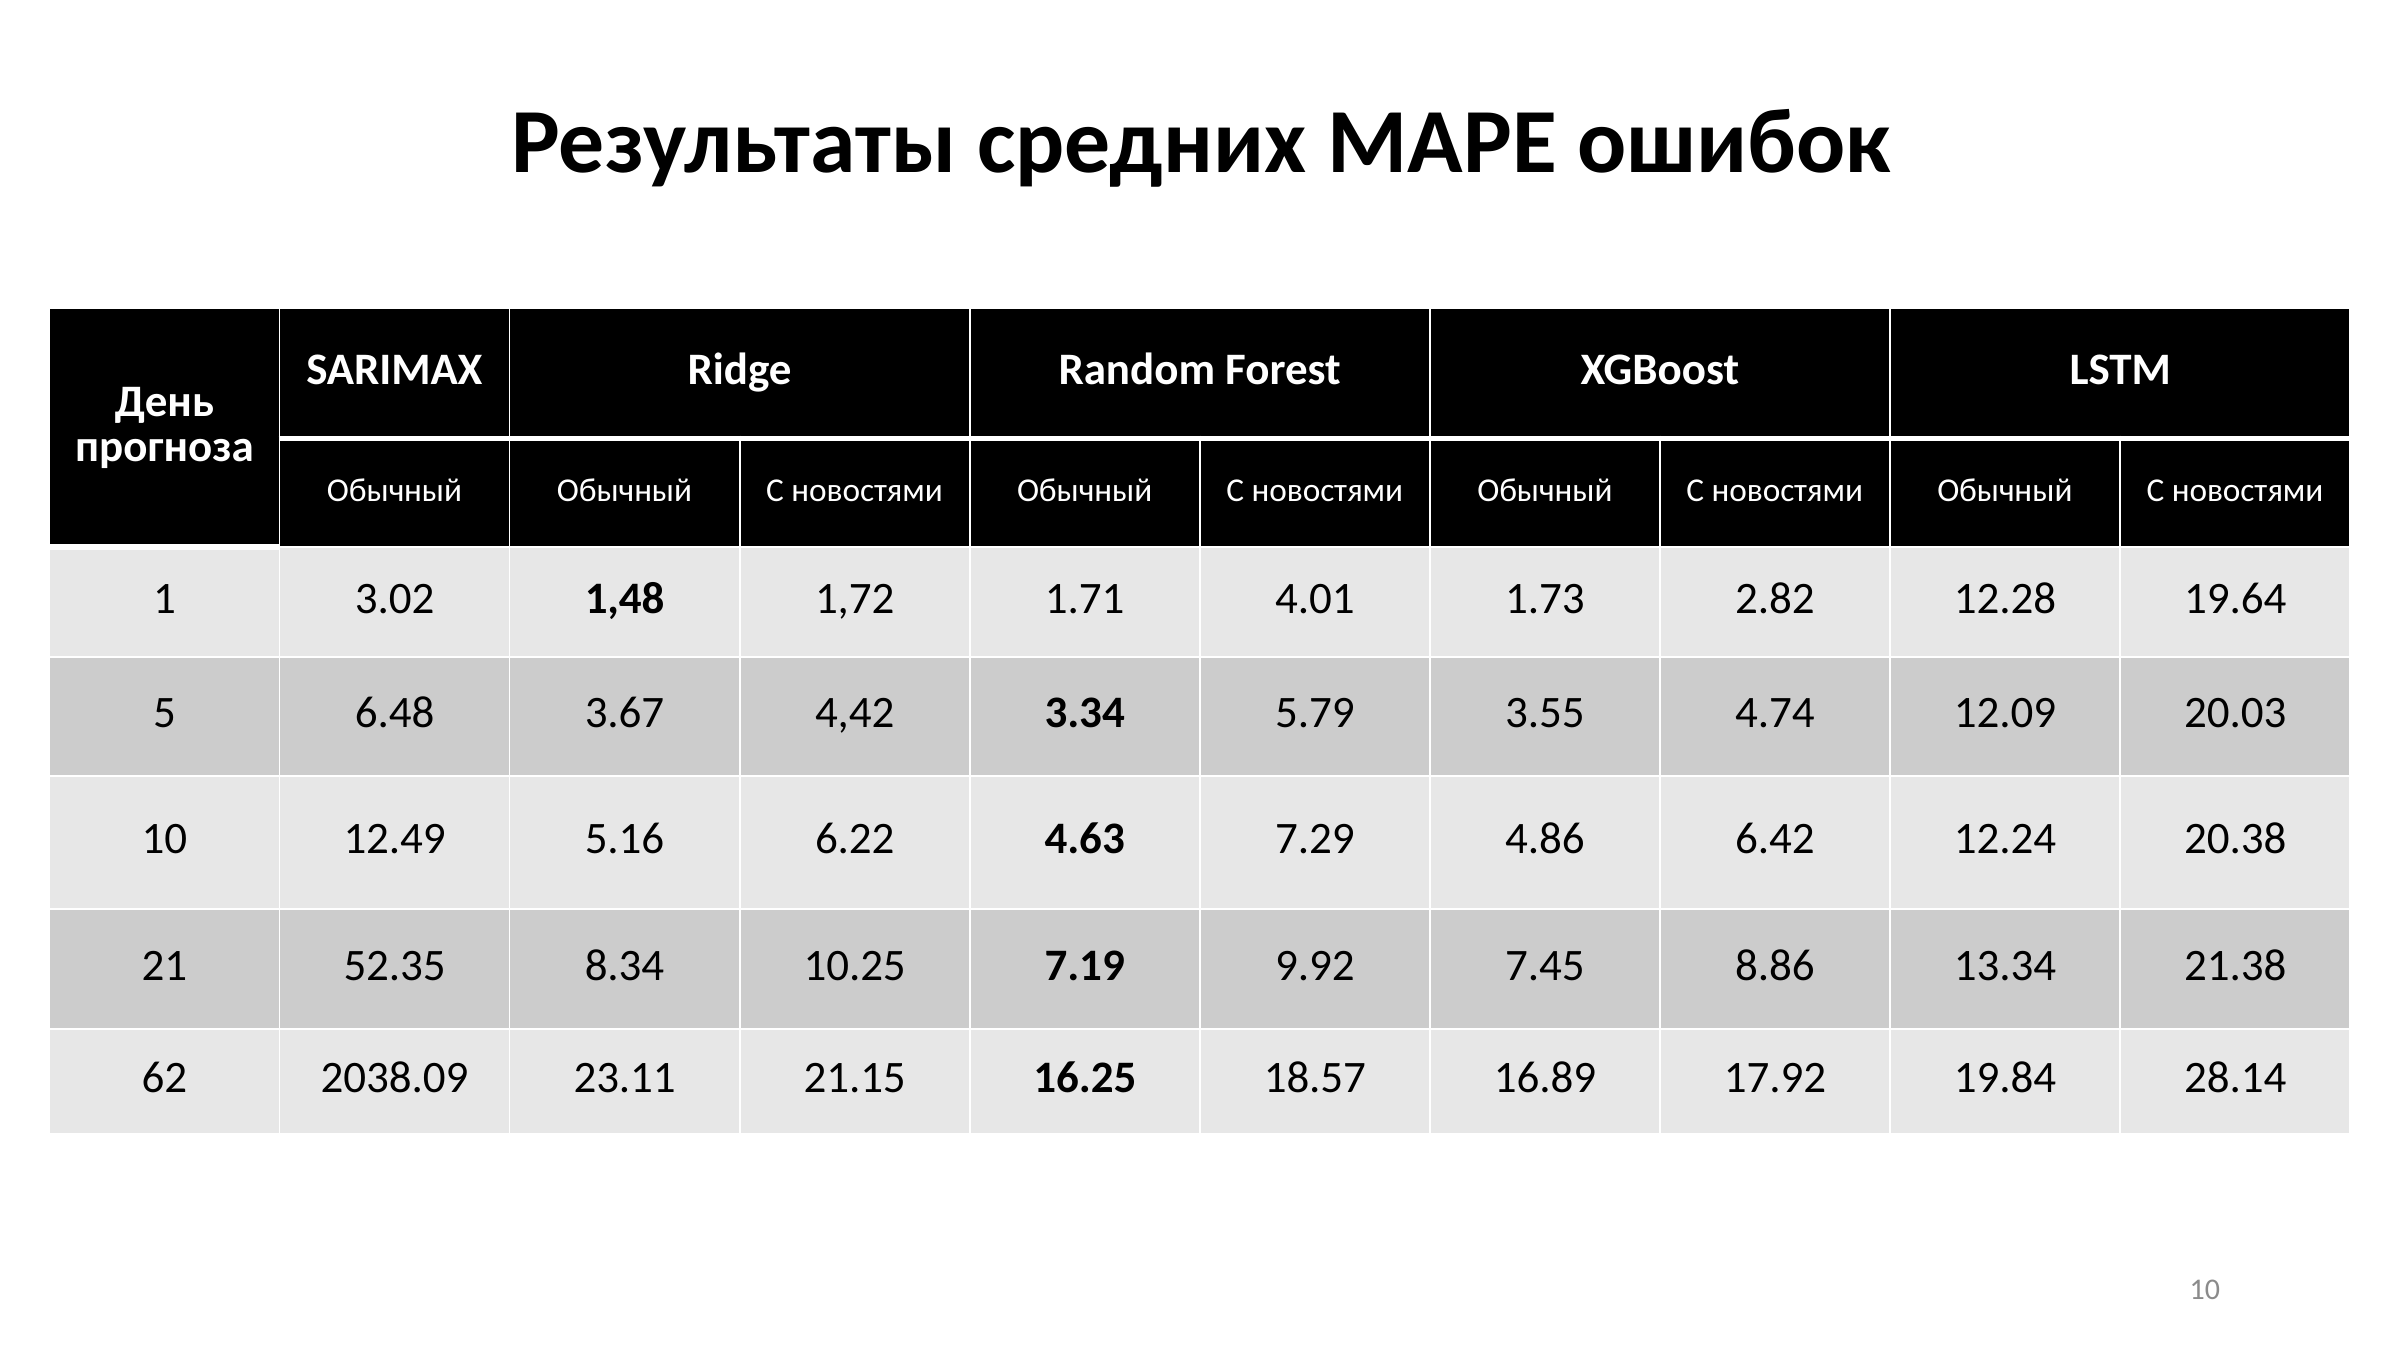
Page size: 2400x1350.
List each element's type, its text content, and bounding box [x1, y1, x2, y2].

table_cell 52.35 [280, 910, 509, 1028]
table_cell 21.15 [741, 1030, 969, 1133]
table_cell 19.84 [1891, 1030, 2119, 1133]
table_cell 12.09 [1891, 658, 2119, 775]
table_cell 28.14 [2121, 1030, 2349, 1133]
table_cell 7.29 [1201, 777, 1429, 908]
table_cell 9.92 [1201, 910, 1429, 1028]
table_cell 1,48 [510, 548, 739, 656]
table_header Random Forest [971, 309, 1429, 436]
table_cell 5 [50, 658, 279, 775]
slide_number 10 [1695, 1251, 2235, 1324]
table_cell 1,72 [741, 548, 969, 656]
table_cell 21 [50, 910, 279, 1028]
table_cell 1 [50, 550, 279, 656]
table_cell 20.38 [2121, 777, 2349, 908]
table_cell 4.63 [971, 777, 1199, 908]
table_cell 2.82 [1661, 548, 1889, 656]
table_cell 12.49 [280, 777, 509, 908]
table_cell С новостями [741, 441, 969, 546]
table_cell 19.64 [2121, 548, 2349, 656]
table_cell 16.89 [1431, 1030, 1659, 1133]
table_cell 6.48 [280, 658, 509, 775]
table_cell 3.02 [280, 548, 509, 656]
table_cell 8.34 [510, 910, 739, 1028]
table_cell 23.11 [510, 1030, 739, 1133]
table_cell 8.86 [1661, 910, 1889, 1028]
table_cell 6.22 [741, 777, 969, 908]
table_cell 3.55 [1431, 658, 1659, 775]
table_cell 3.34 [971, 658, 1199, 775]
table_cell Обычный [1431, 441, 1659, 546]
table_cell 16.25 [971, 1030, 1199, 1133]
table_cell 6.42 [1661, 777, 1889, 908]
table_cell 21.38 [2121, 910, 2349, 1028]
table_header LSTM [1891, 309, 2349, 436]
text_box Результаты средних MAPE ошибок [500, 81, 1902, 191]
table_header XGBoost [1431, 309, 1889, 436]
table_cell 4.86 [1431, 777, 1659, 908]
table_cell С новостями [1201, 441, 1429, 546]
table_cell 1.73 [1431, 548, 1659, 656]
table_cell 20.03 [2121, 658, 2349, 775]
table_cell 18.57 [1201, 1030, 1429, 1133]
table_cell 4.01 [1201, 548, 1429, 656]
table_header День прогноза [50, 309, 279, 544]
table_cell 17.92 [1661, 1030, 1889, 1133]
table_header Ridge [510, 309, 969, 436]
table_cell Обычный [280, 441, 509, 546]
table_cell 10.25 [741, 910, 969, 1028]
table_cell 12.28 [1891, 548, 2119, 656]
table_cell Обычный [1891, 441, 2119, 546]
table_cell 12.24 [1891, 777, 2119, 908]
table_cell 3.67 [510, 658, 739, 775]
table_cell Обычный [510, 441, 739, 546]
table_cell С новостями [1661, 441, 1889, 546]
table_cell 62 [50, 1030, 279, 1133]
table_cell 7.19 [971, 910, 1199, 1028]
table_cell 4,42 [741, 658, 969, 775]
table_cell 2038.09 [280, 1030, 509, 1133]
table_cell С новостями [2121, 441, 2349, 546]
table_cell 5.79 [1201, 658, 1429, 775]
table_cell 1.71 [971, 548, 1199, 656]
table_cell 13.34 [1891, 910, 2119, 1028]
table_header SARIMAX [280, 309, 509, 436]
table_cell 10 [50, 777, 279, 908]
table_cell 5.16 [510, 777, 739, 908]
table_cell 7.45 [1431, 910, 1659, 1028]
table_cell Обычный [971, 441, 1199, 546]
table_cell 4.74 [1661, 658, 1889, 775]
